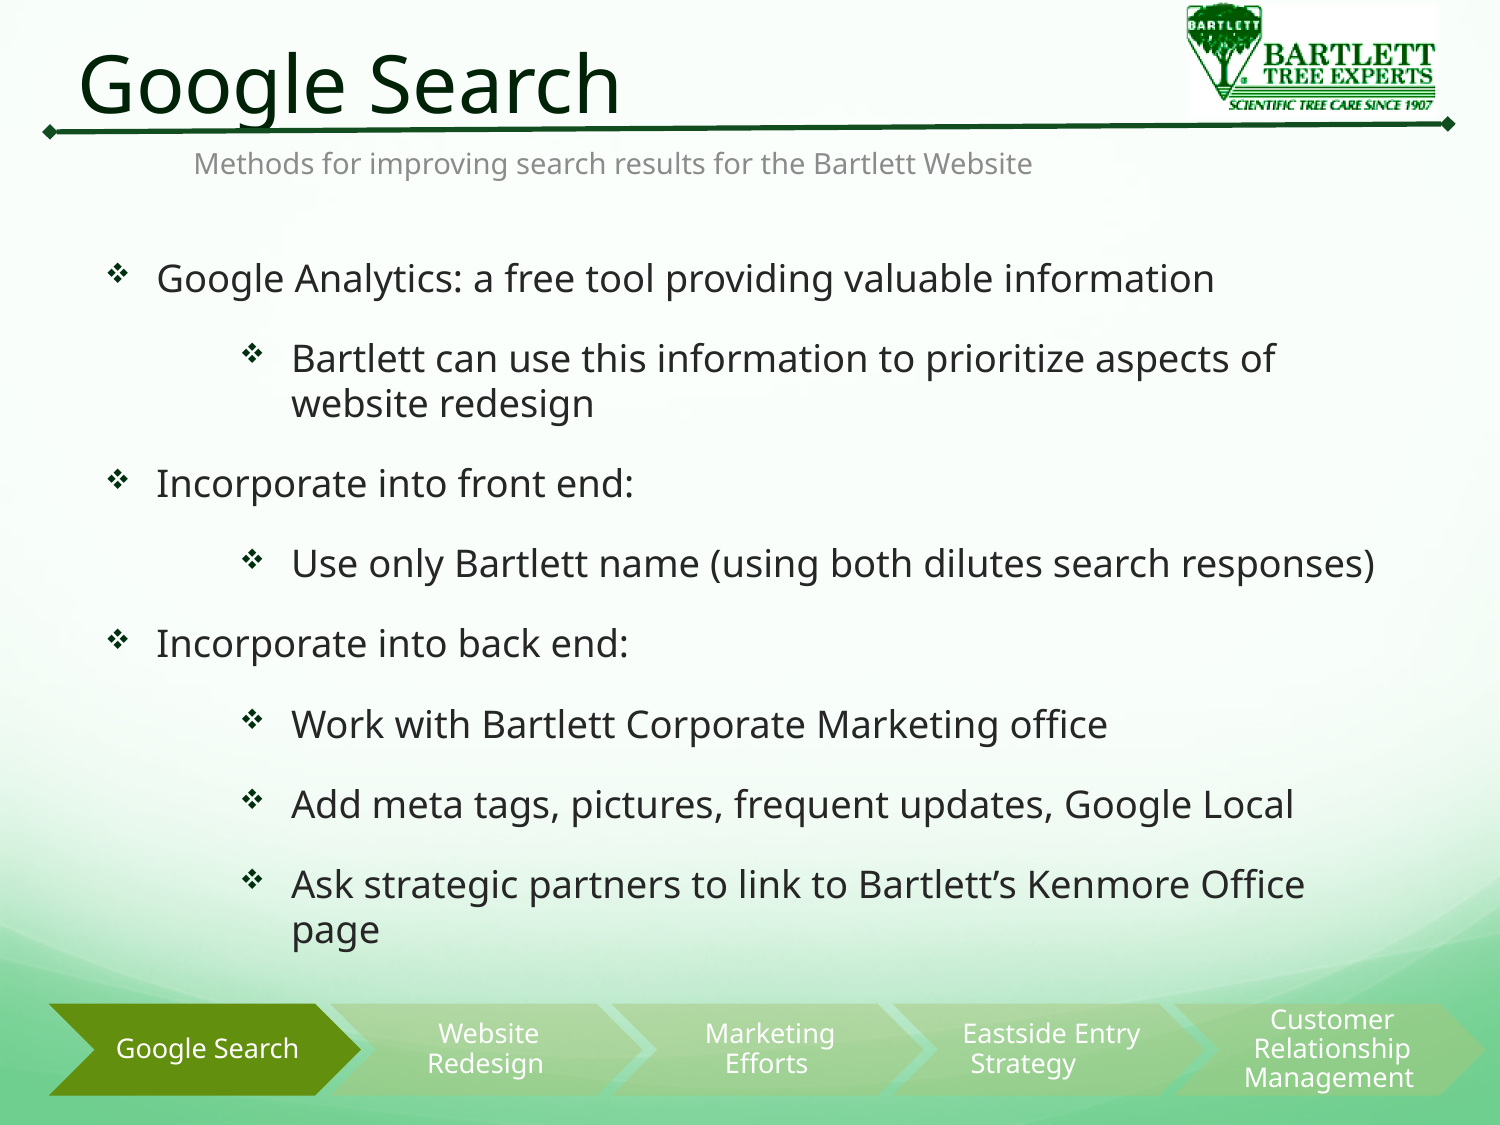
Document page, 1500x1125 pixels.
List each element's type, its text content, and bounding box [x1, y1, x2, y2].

subtitle Methods for improving search results for the Bartlett Website [178, 143, 1266, 227]
text_box Google Analytics: a free tool providing valuable information Bartlett can use this information to prioritize aspects of website redesign Incorporate into front end: Use only Bartlett name (using both dilutes search responses) Incorporate into back end: Work with Bartlett Corporate Marketing office Add meta tags, pictures, frequent updates, Google Local Ask strategic partners to link to Bartlett’s Kenmore Office page [90, 246, 1410, 960]
picture [1182, 0, 1443, 122]
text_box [48, 1003, 1487, 1097]
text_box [49, 123, 1182, 133]
title Google Search [62, 24, 1175, 120]
